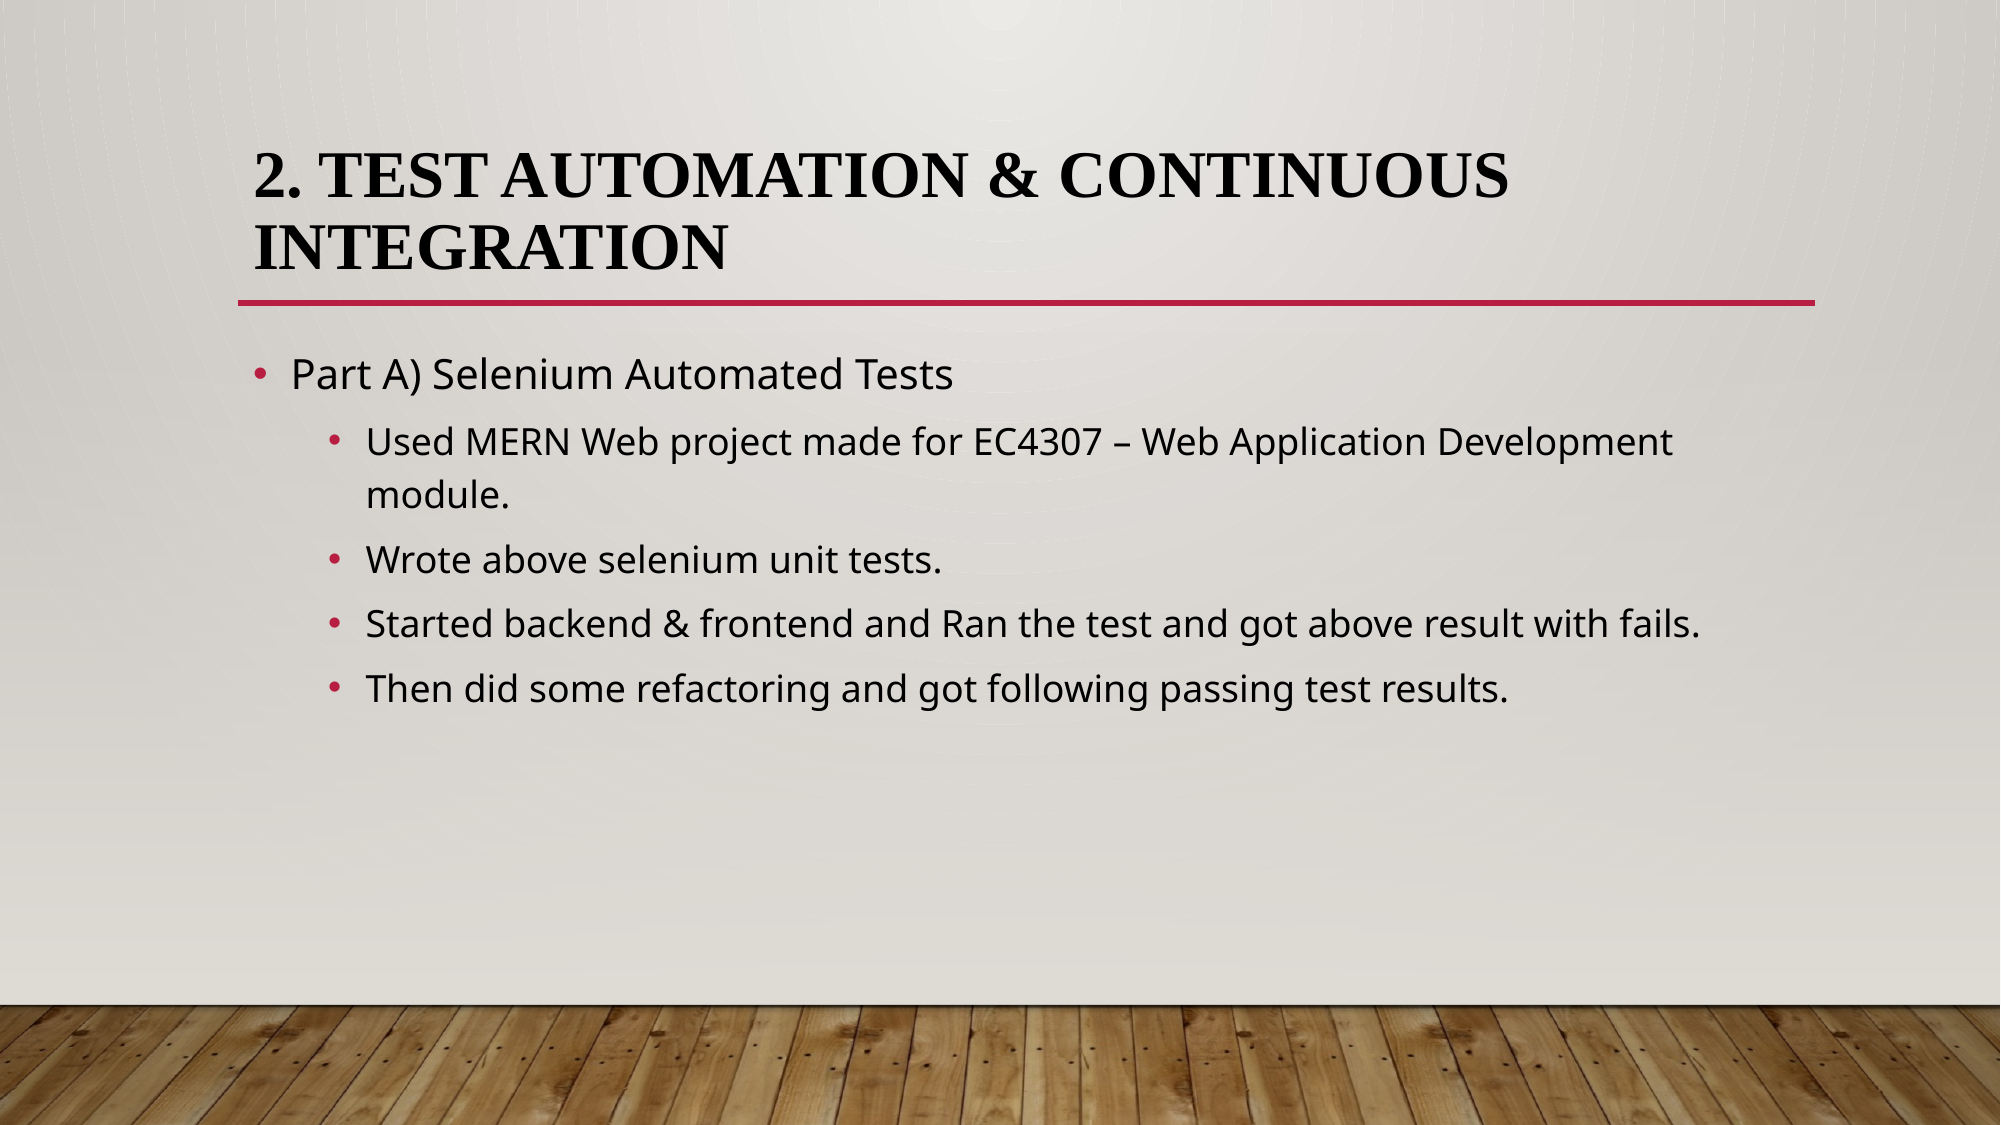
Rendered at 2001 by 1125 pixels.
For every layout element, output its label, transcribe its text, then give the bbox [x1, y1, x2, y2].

picture [0, 1005, 2000, 1125]
list Part A) Selenium Automated Tests Used MERN Web project made for EC4307 – Web Application Development module. Wrote above selenium unit tests. Started backend & frontend and Ran the test and got above result with fails. Then did some refactoring and got following passing test results. [238, 330, 1814, 897]
title 2. Test Automation & Continuous Integration [238, 131, 1814, 305]
